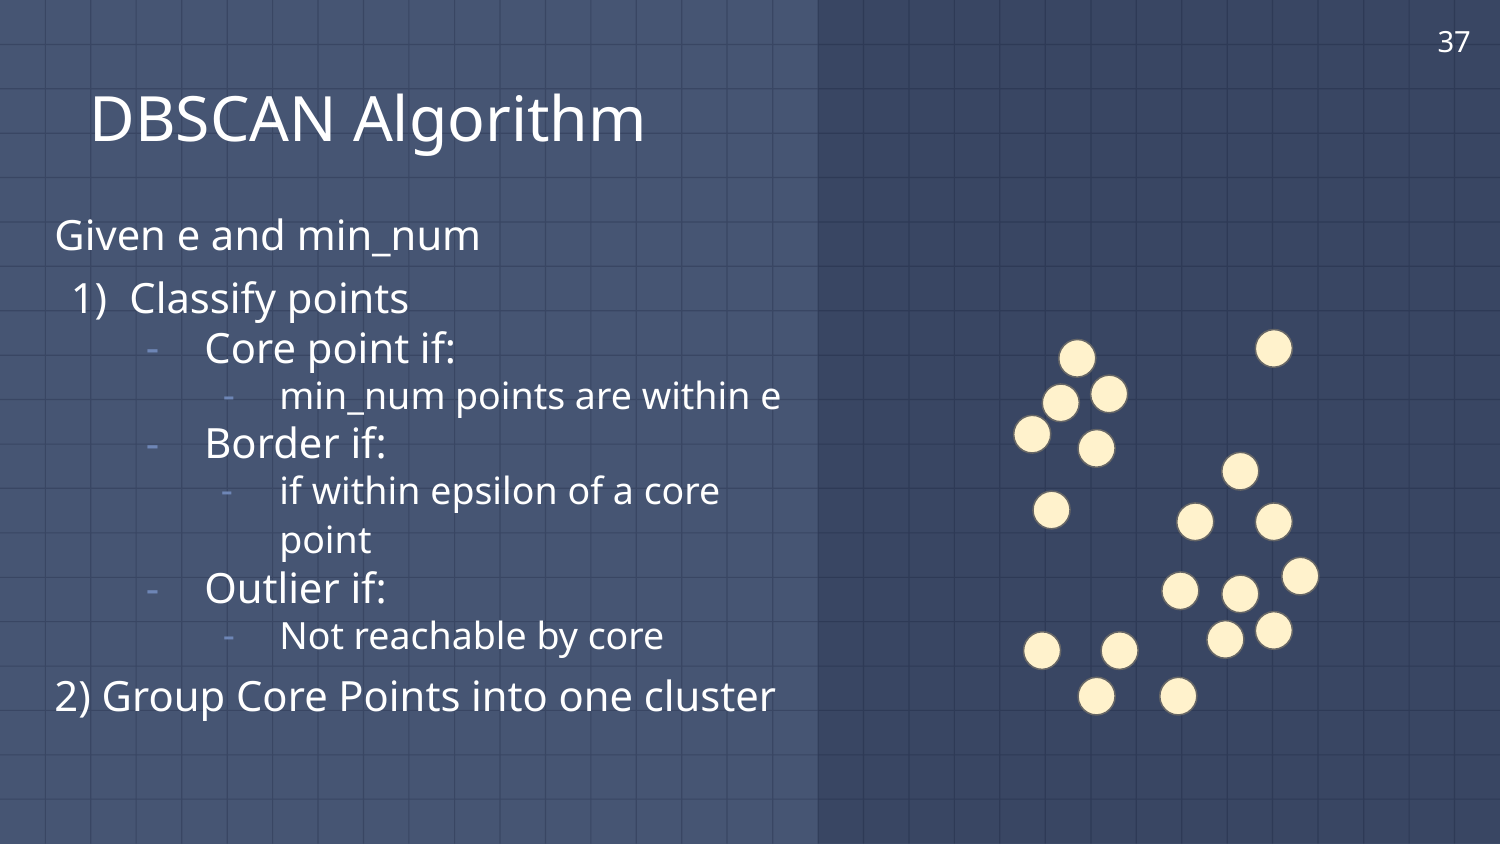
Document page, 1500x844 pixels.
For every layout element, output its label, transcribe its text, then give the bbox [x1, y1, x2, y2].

text_box [1078, 677, 1116, 715]
text_box [1058, 339, 1096, 378]
text_box [1206, 620, 1244, 659]
title DBSCAN Algorithm [74, 64, 990, 205]
text_box [1281, 557, 1319, 595]
text_box [1159, 677, 1197, 715]
text_box [1078, 429, 1116, 468]
text_box [1221, 452, 1259, 491]
text_box [1161, 571, 1199, 610]
text_box [1255, 611, 1293, 650]
text_box [1013, 415, 1051, 454]
text_box [1090, 375, 1128, 413]
list Given e and min_num Classify points Core point if: min_num points are within e Border if: if within epsilon of a core point Outlier if: Not reachable by core 2) Group Core Points into one cluster [39, 194, 833, 703]
slide_number ‹#› [1408, 0, 1500, 88]
text_box [1221, 575, 1259, 613]
text_box [1255, 502, 1293, 541]
text_box [1032, 491, 1071, 529]
text_box [1042, 383, 1080, 422]
text_box [1023, 631, 1061, 670]
text_box [1101, 631, 1139, 670]
text_box [1176, 502, 1214, 541]
text_box [1255, 329, 1293, 368]
